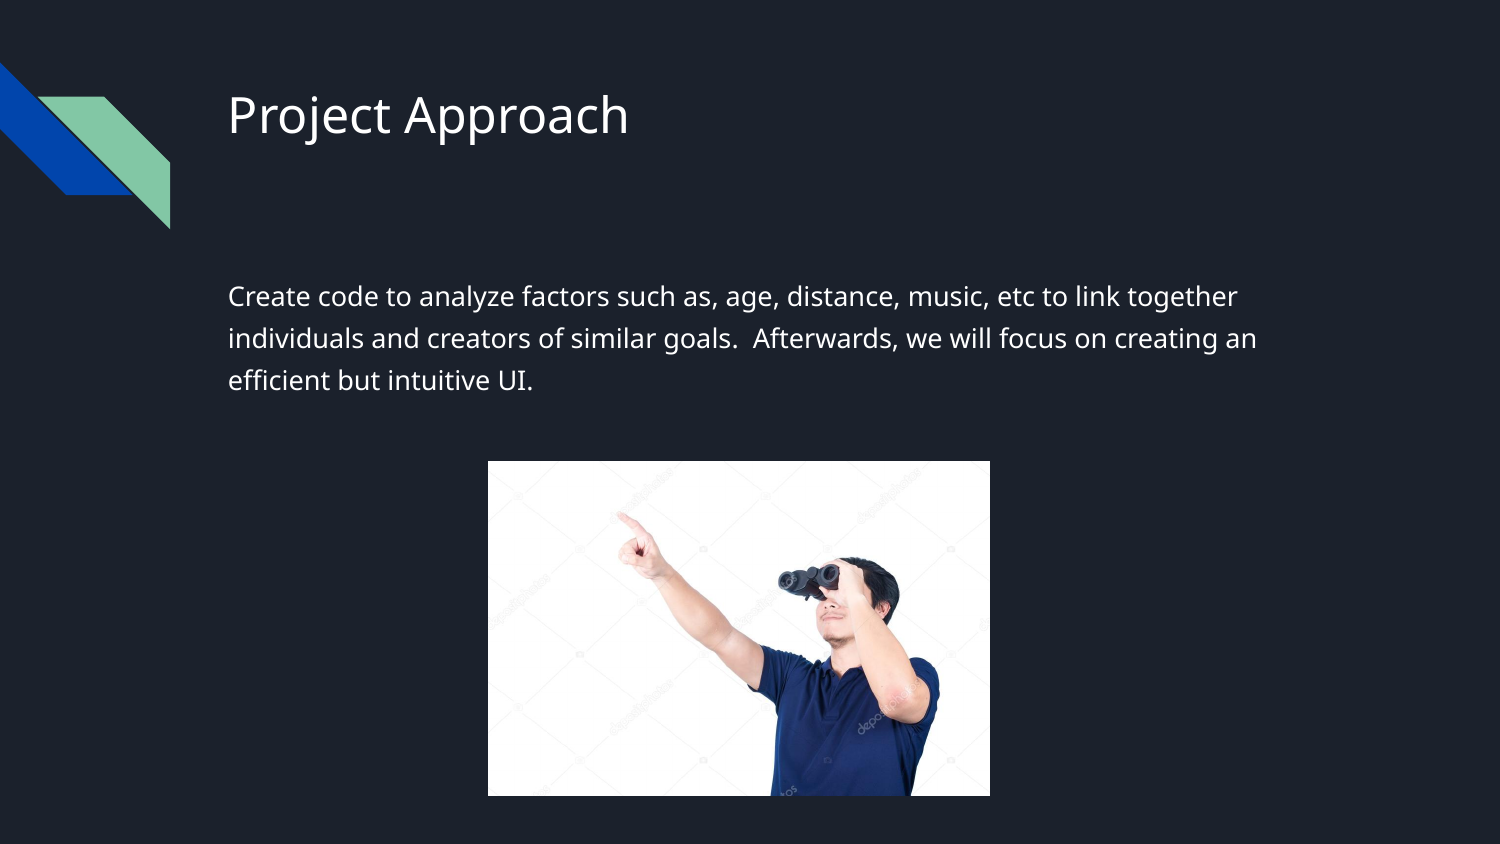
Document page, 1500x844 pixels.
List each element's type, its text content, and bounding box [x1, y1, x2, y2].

title Project Approach [212, 64, 1368, 215]
list Create code to analyze factors such as, age, distance, music, etc to link together individuals and creators of similar goals. Afterwards, we will focus on creating an efficient but intuitive UI. [212, 257, 1368, 735]
picture [487, 461, 990, 797]
